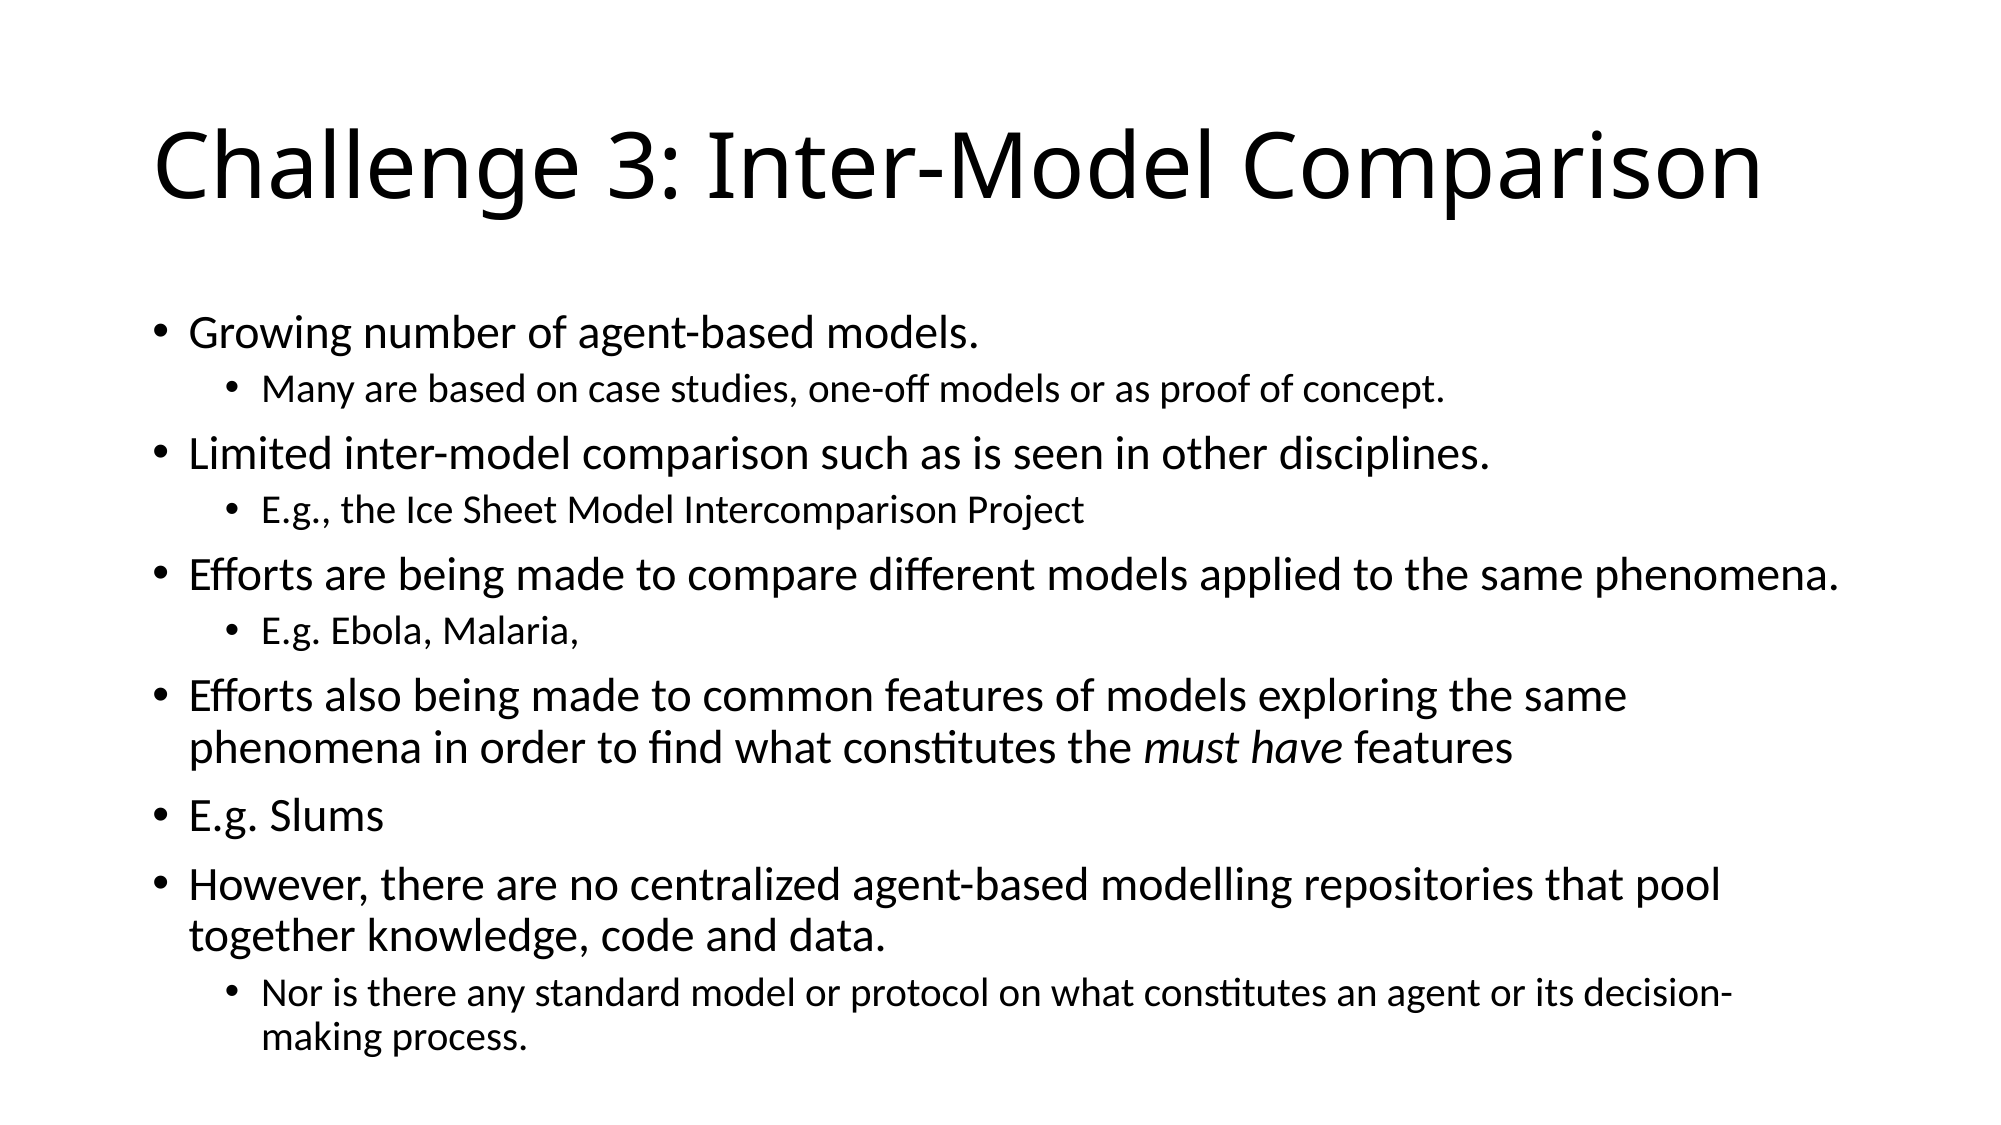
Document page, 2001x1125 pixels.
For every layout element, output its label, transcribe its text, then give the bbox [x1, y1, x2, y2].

title Challenge 3: Inter-Model Comparison [137, 59, 1863, 278]
list Growing number of agent-based models. Many are based on case studies, one-off models or as proof of concept. Limited inter-model comparison such as is seen in other disciplines. E.g., the Ice Sheet Model Intercomparison Project Efforts are being made to compare different models applied to the same phenomena. E.g. Ebola, Malaria, Efforts also being made to common features of models exploring the same phenomena in order to find what constitutes the must have features E.g. Slums However, there are no centralized agent-based modelling repositories that pool together knowledge, code and data. Nor is there any standard model or protocol on what constitutes an agent or its decision-making process. [137, 299, 1863, 1078]
